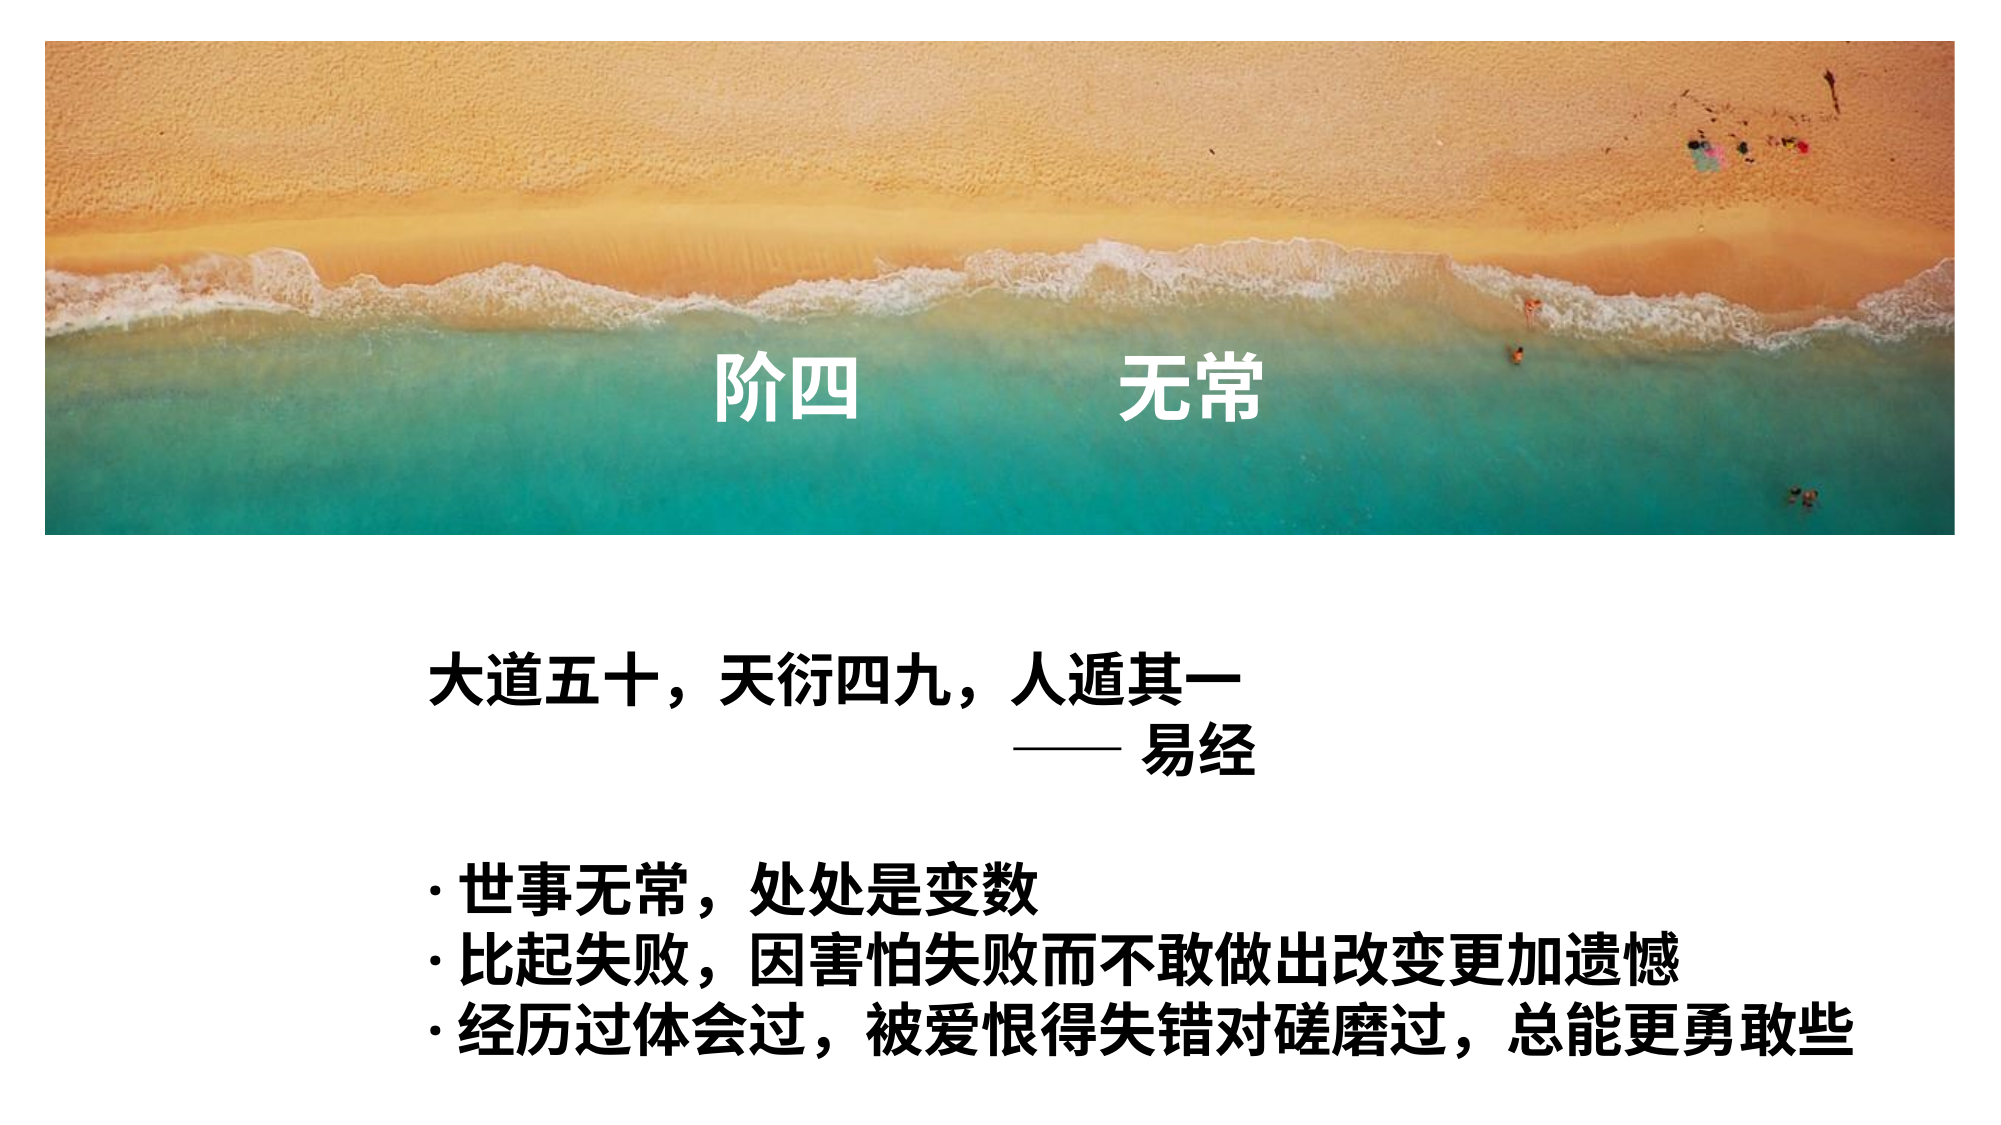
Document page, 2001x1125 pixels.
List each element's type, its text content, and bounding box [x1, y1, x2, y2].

text_box 大道五十，天衍四九，人遁其一 ——易经 ·世事无常，处处是变数 ·比起失败，因害怕失败而不敢做出改变更加遗憾 ·经历过体会过，被爱恨得失错对磋磨过，总能更勇敢些 [412, 635, 1931, 1070]
text_box 阶四 无常 [697, 333, 1450, 438]
picture [45, 41, 1955, 535]
